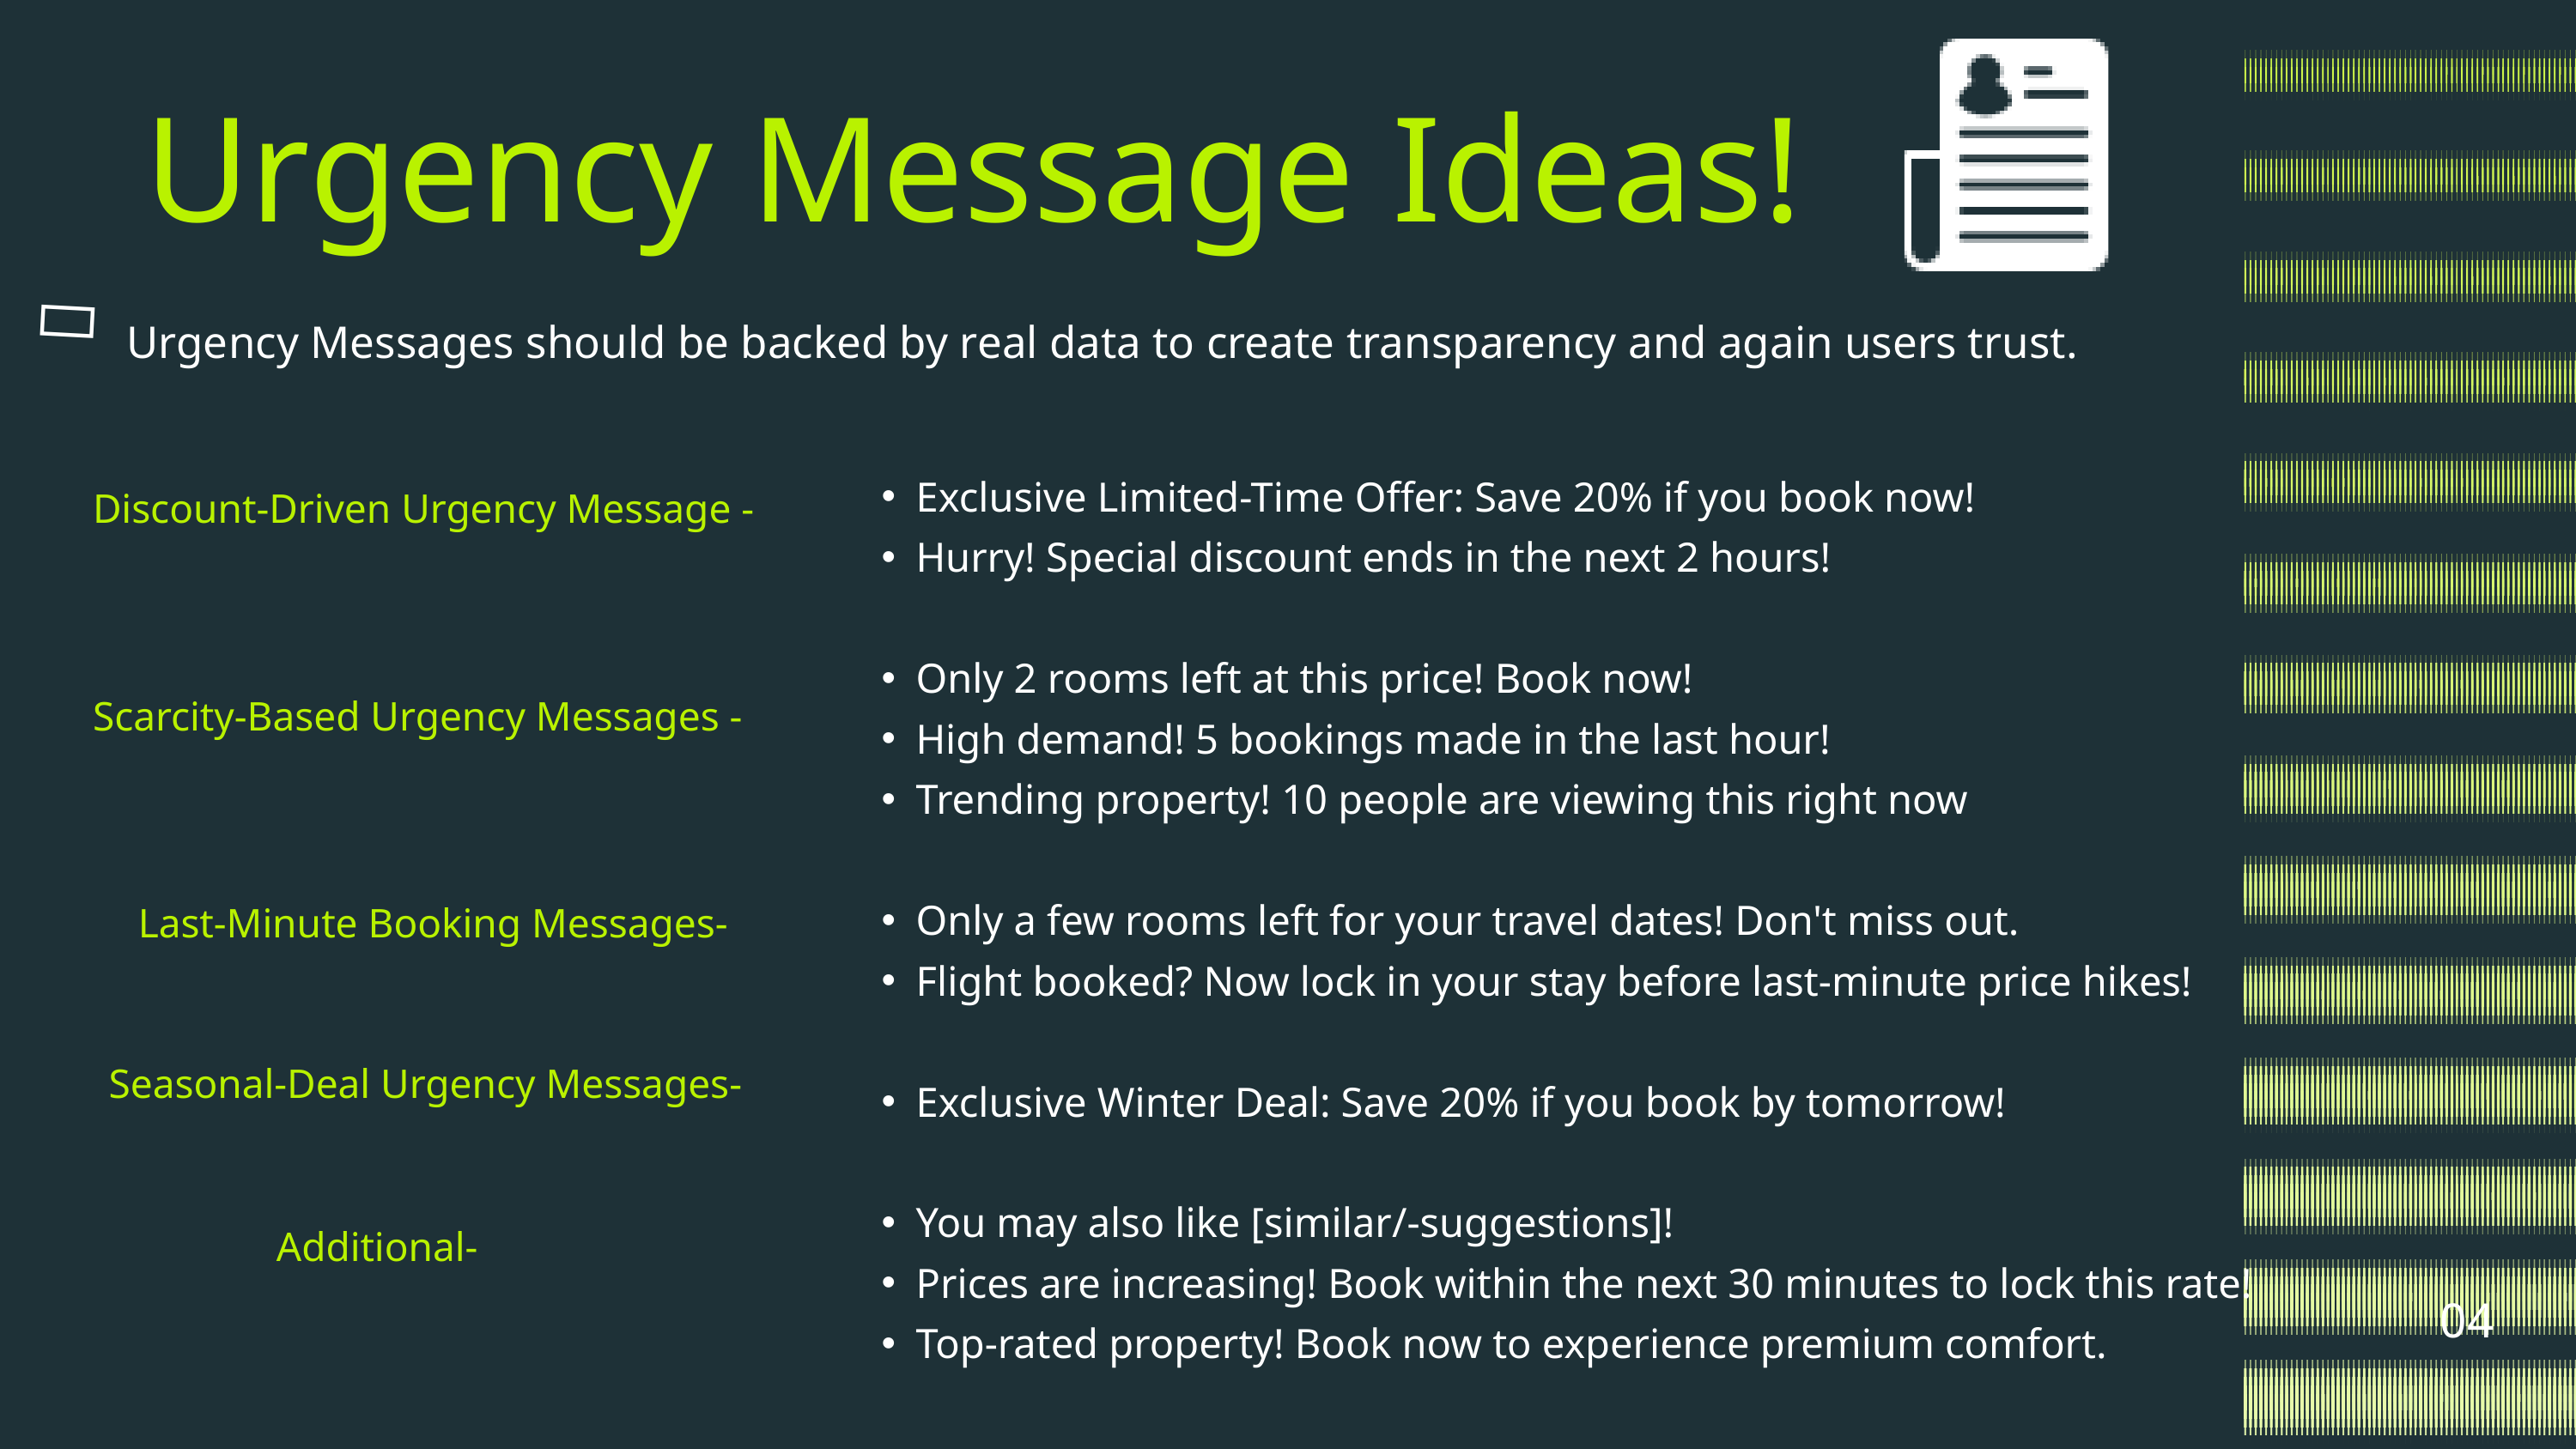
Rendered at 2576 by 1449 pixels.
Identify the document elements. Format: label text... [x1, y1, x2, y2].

text_box 📌 [1, 245, 113, 397]
text_box Urgency Messages should be backed by real data to create transparency and again users trust. [126, 300, 2450, 367]
text_box Additional- [276, 1222, 735, 1270]
text_box [2243, 0, 2576, 1449]
text_box Scarcity-Based Urgency Messages - [93, 691, 793, 739]
text_box Urgency Message Ideas! [144, 76, 1829, 252]
text_box 04 [2262, 1300, 2494, 1348]
text_box Last-Minute Booking Messages- [137, 898, 793, 946]
text_box Discount-Driven Urgency Message - [93, 484, 776, 532]
text_box [1904, 39, 2109, 271]
text_box Seasonal-Deal Urgency Messages- [108, 1058, 987, 1106]
text_box Exclusive Limited-Time Offer: Save 20% if you book now! Hurry! Special discount ends in the next 2 hours! Only 2 rooms left at this price! Book now! High demand! 5 bookings made in the last hour! Trending property! 10 people are viewing this right now Only a few rooms left for your travel dates! Don't miss out. Flight booked? Now lock in your stay before last-minute price hikes! Exclusive Winter Deal: Save 20% if you book by tomorrow! You may also like [similar/-suggestions]! Prices are increasing! Book within the next 30 minutes to lock this rate! Top-rated property! Book now to experience premium comfort. [847, 459, 2336, 1367]
